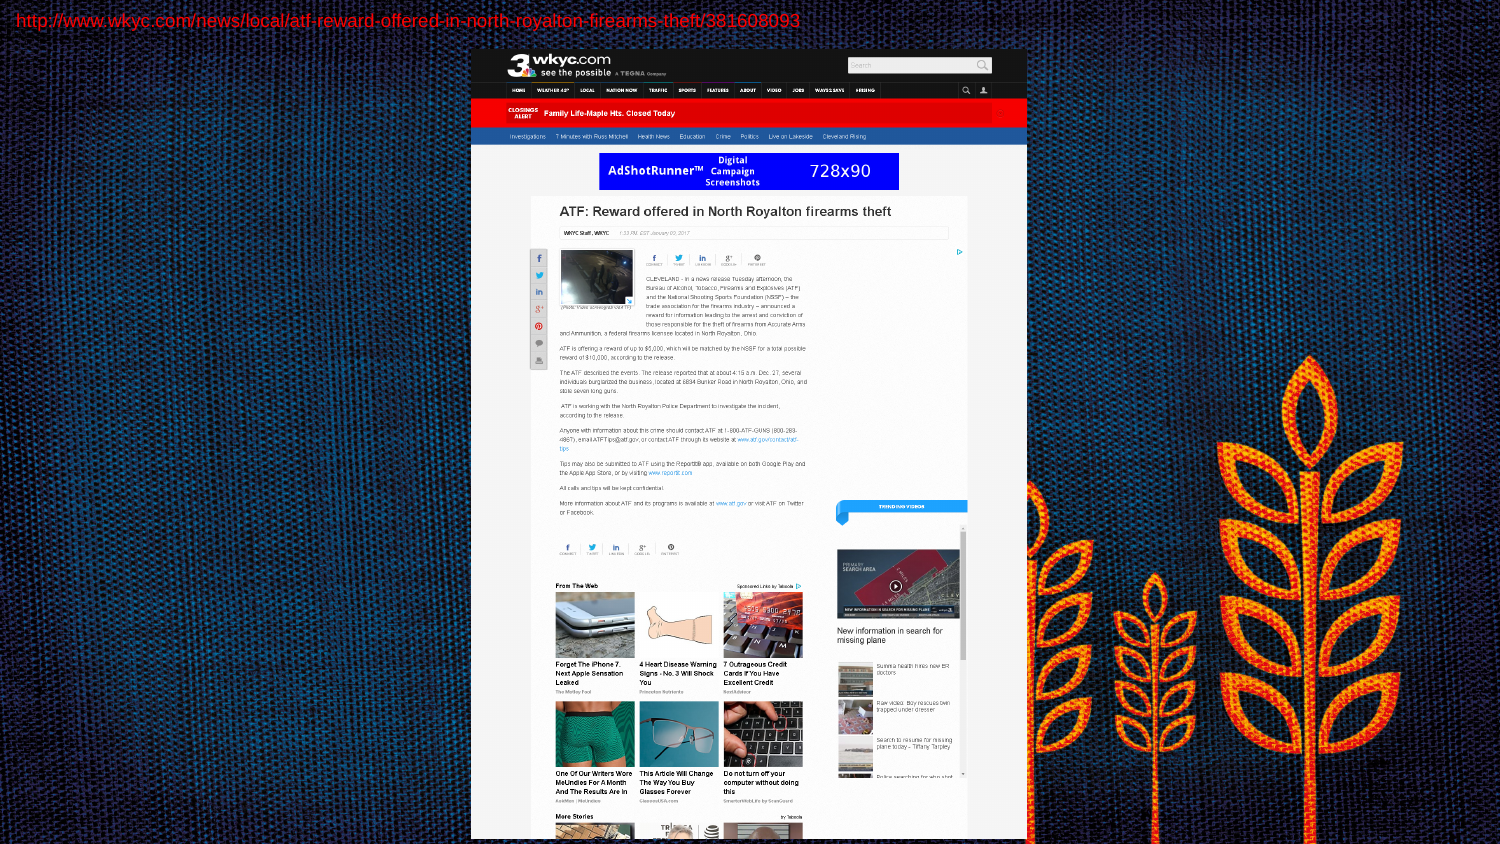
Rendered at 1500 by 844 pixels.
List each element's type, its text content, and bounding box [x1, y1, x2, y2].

text_box http://www.wkyc.com/news/local/atf-reward-offered-in-north-royalton-firearms-theft/381608093 [1, 1, 1380, 92]
picture [0, 0, 1500, 844]
